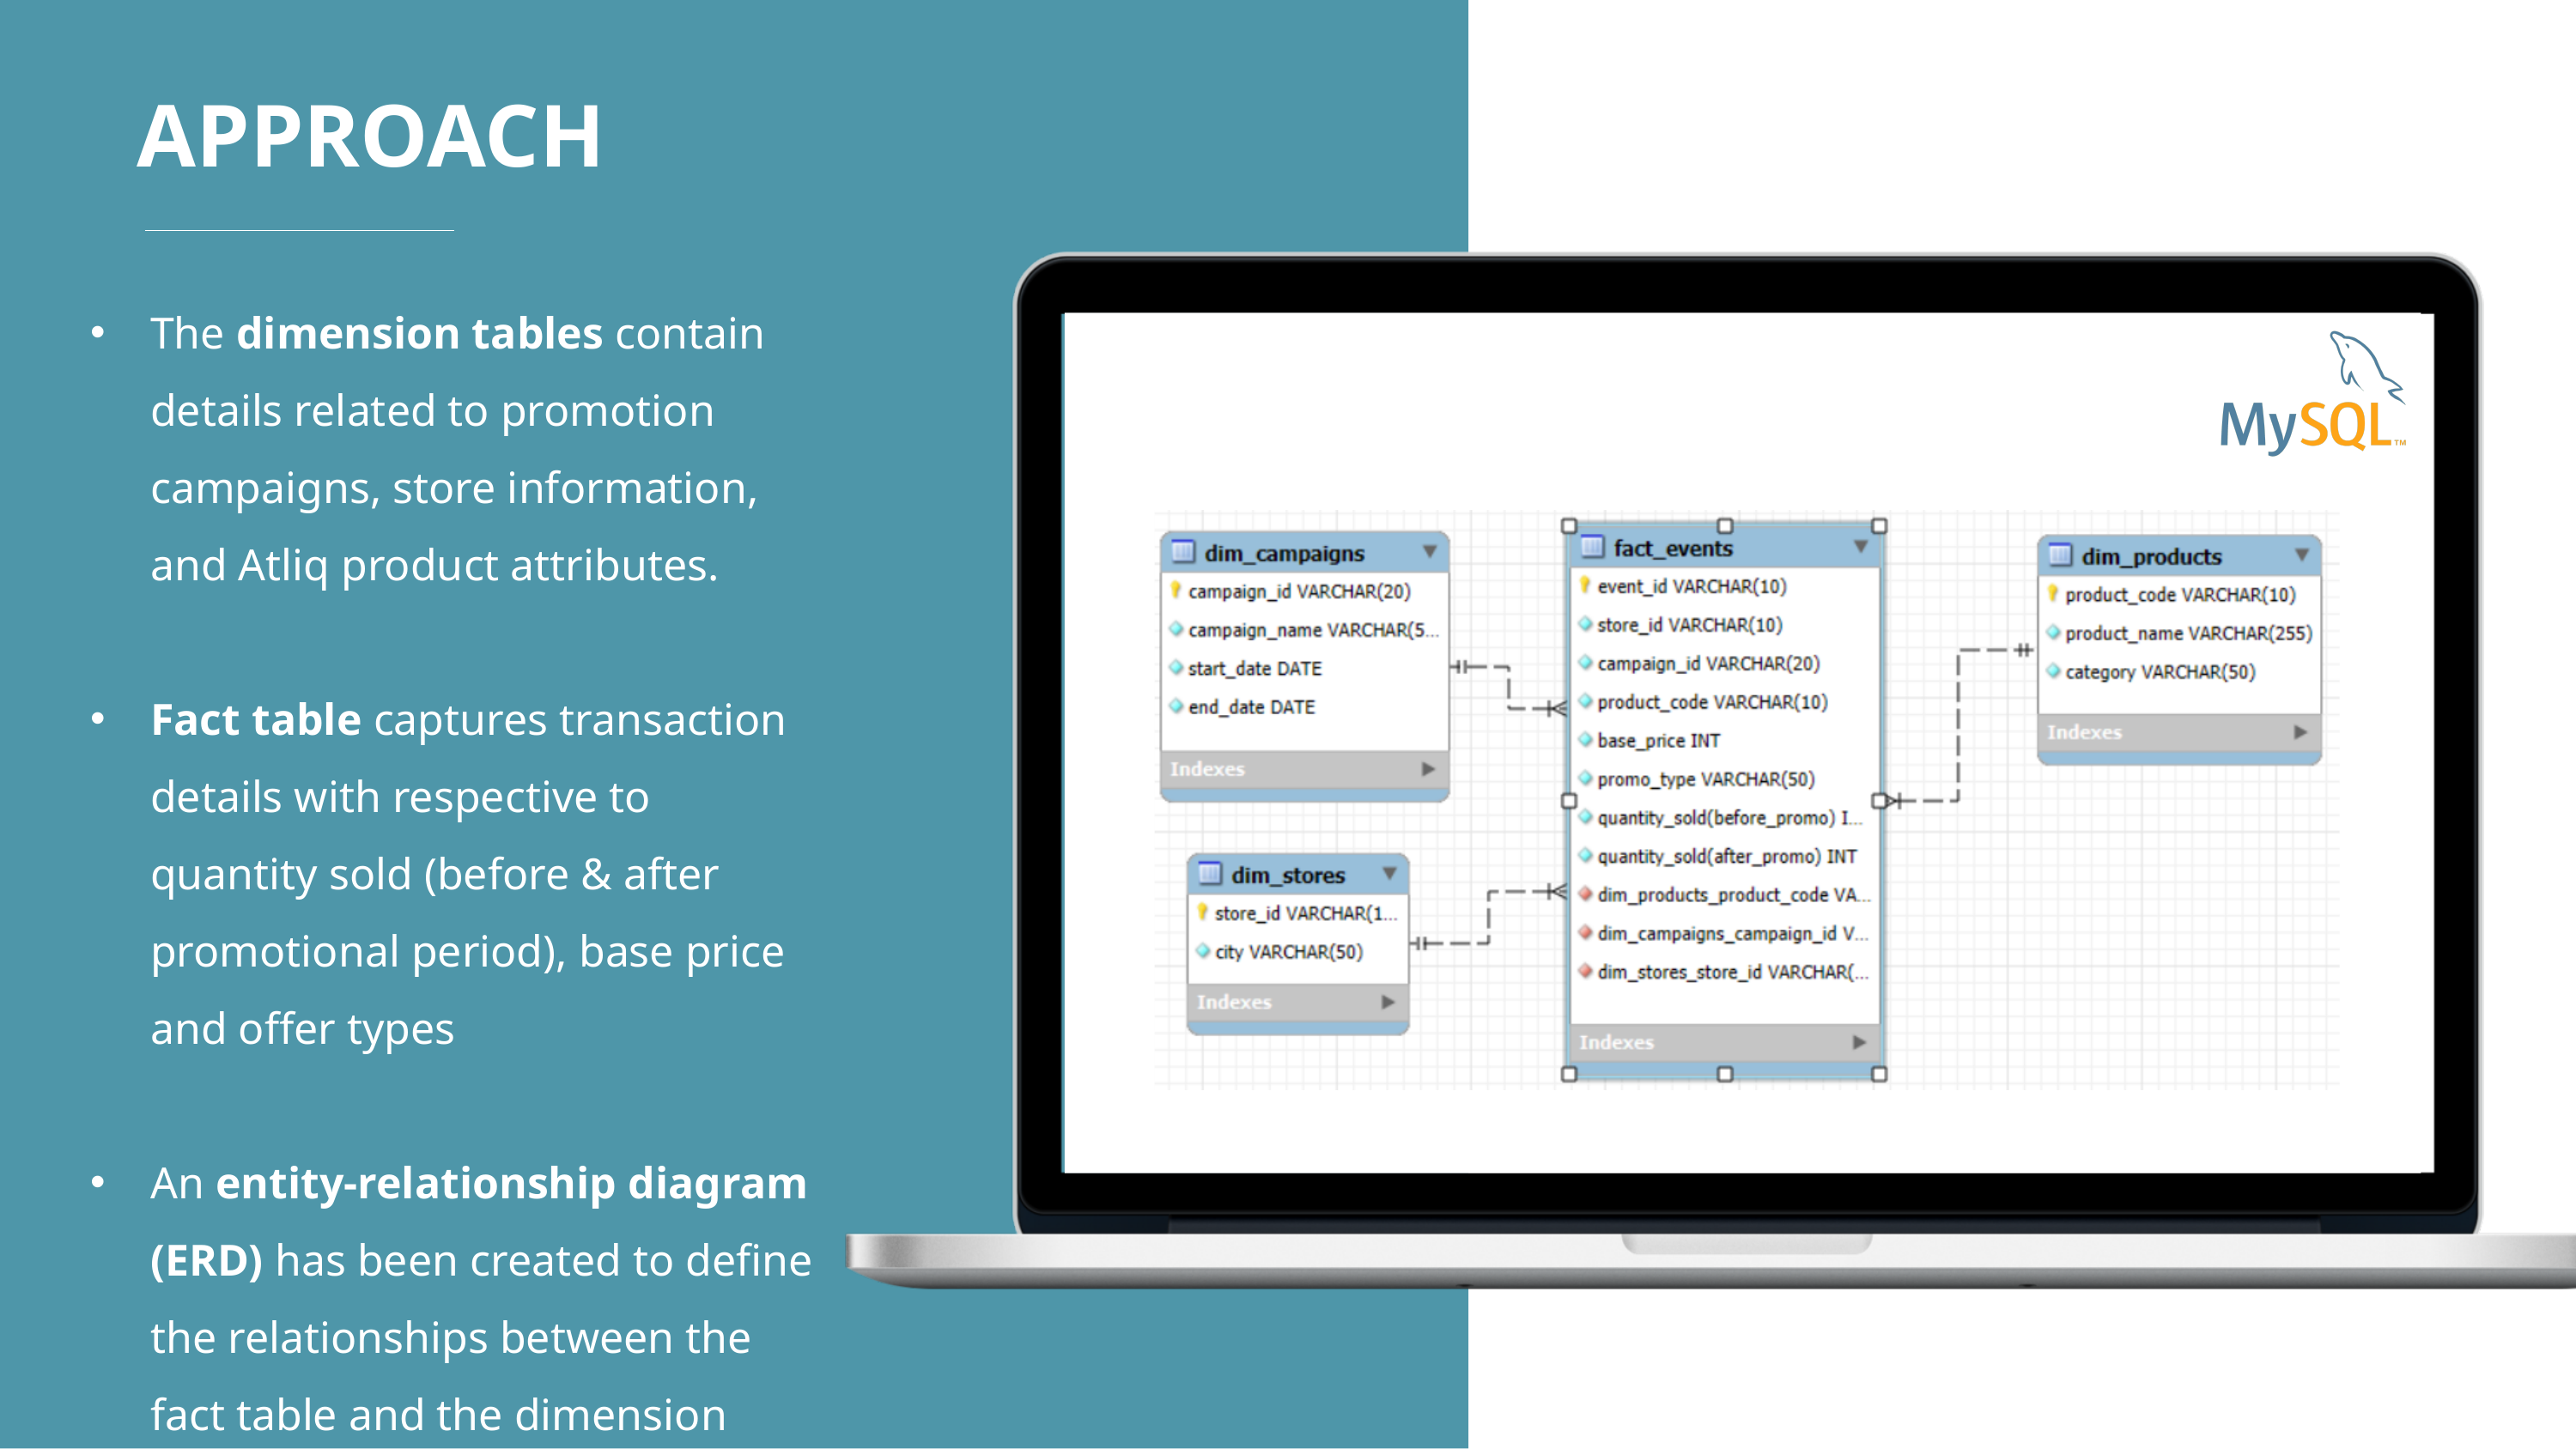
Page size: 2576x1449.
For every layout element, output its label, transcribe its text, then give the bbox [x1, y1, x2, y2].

text_box [0, 0, 1469, 1449]
text_box The dimension tables contain details related to promotion campaigns, store information, and Atliq product attributes. Fact table captures transaction details with respective to quantity sold (before & after promotional period), base price and offer types An entity-relationship diagram (ERD) has been created to define the relationships between the fact table and the dimension tables [89, 280, 659, 1449]
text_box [665, 141, 2576, 1449]
text_box APPROACH [137, 81, 771, 185]
